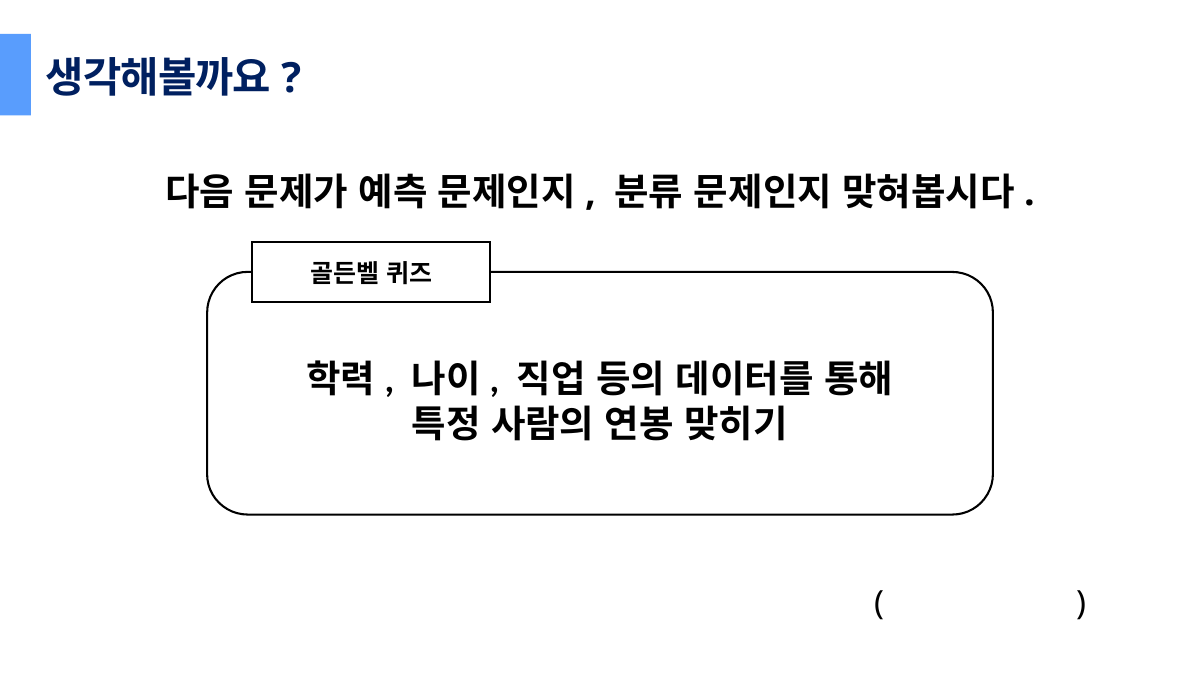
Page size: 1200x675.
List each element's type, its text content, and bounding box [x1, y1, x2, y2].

text_box 생각해볼까요? [32, 43, 712, 109]
text_box 골든벨 퀴즈 [251, 241, 491, 303]
text_box [206, 453, 994, 516]
text_box ( ) [859, 574, 1102, 629]
text_box 다음 문제가 예측 문제인지, 분류 문제인지 맞혀봅시다. [126, 160, 1074, 221]
text_box [0, 33, 32, 116]
text_box [206, 270, 994, 347]
text_box 학력, 나이, 직업 등의 데이터를 통해 특정 사람의 연봉 맞히기 [202, 347, 998, 453]
